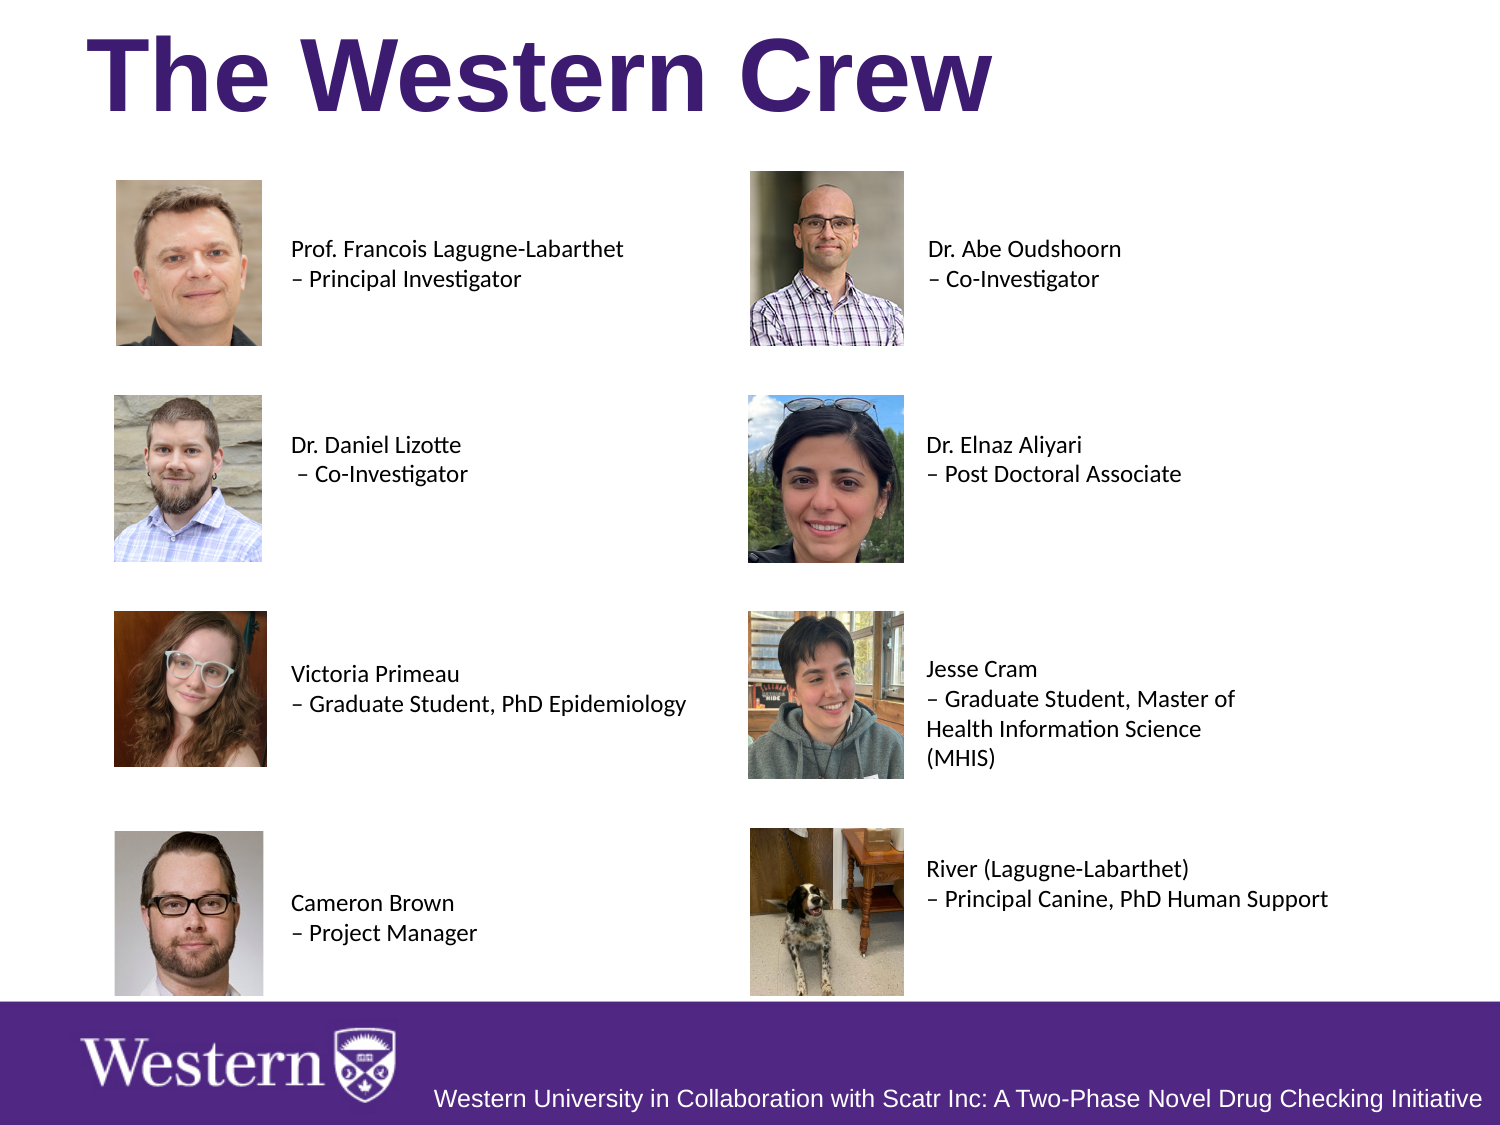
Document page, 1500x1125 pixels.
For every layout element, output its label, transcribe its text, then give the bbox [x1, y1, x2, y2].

picture [0, 0, 1500, 1125]
text_box Prof. Francois Lagugne-Labarthet – Principal Investigator [276, 225, 655, 300]
text_box Jesse Cram – Graduate Student, Master of Health Information Science (MHIS) [911, 644, 1290, 780]
text_box Victoria Primeau – Graduate Student, PhD Epidemiology [276, 650, 706, 725]
text_box Western University in Collaboration with Scatr Inc: A Two-Phase Novel Drug Checking Initiative [419, 1075, 1500, 1125]
text_box Dr. Daniel Lizotte – Co-Investigator [276, 420, 655, 496]
text_box River (Lagugne-Labarthet) – Principal Canine, PhD Human Support [915, 845, 1362, 920]
text_box Cameron Brown – Project Manager [276, 879, 655, 955]
text_box Dr. Abe Oudshoorn – Co-Investigator [913, 225, 1292, 301]
text_box Dr. Elnaz Aliyari – Post Doctoral Associate [911, 420, 1290, 496]
text_box The Western Crew [71, 0, 1441, 140]
